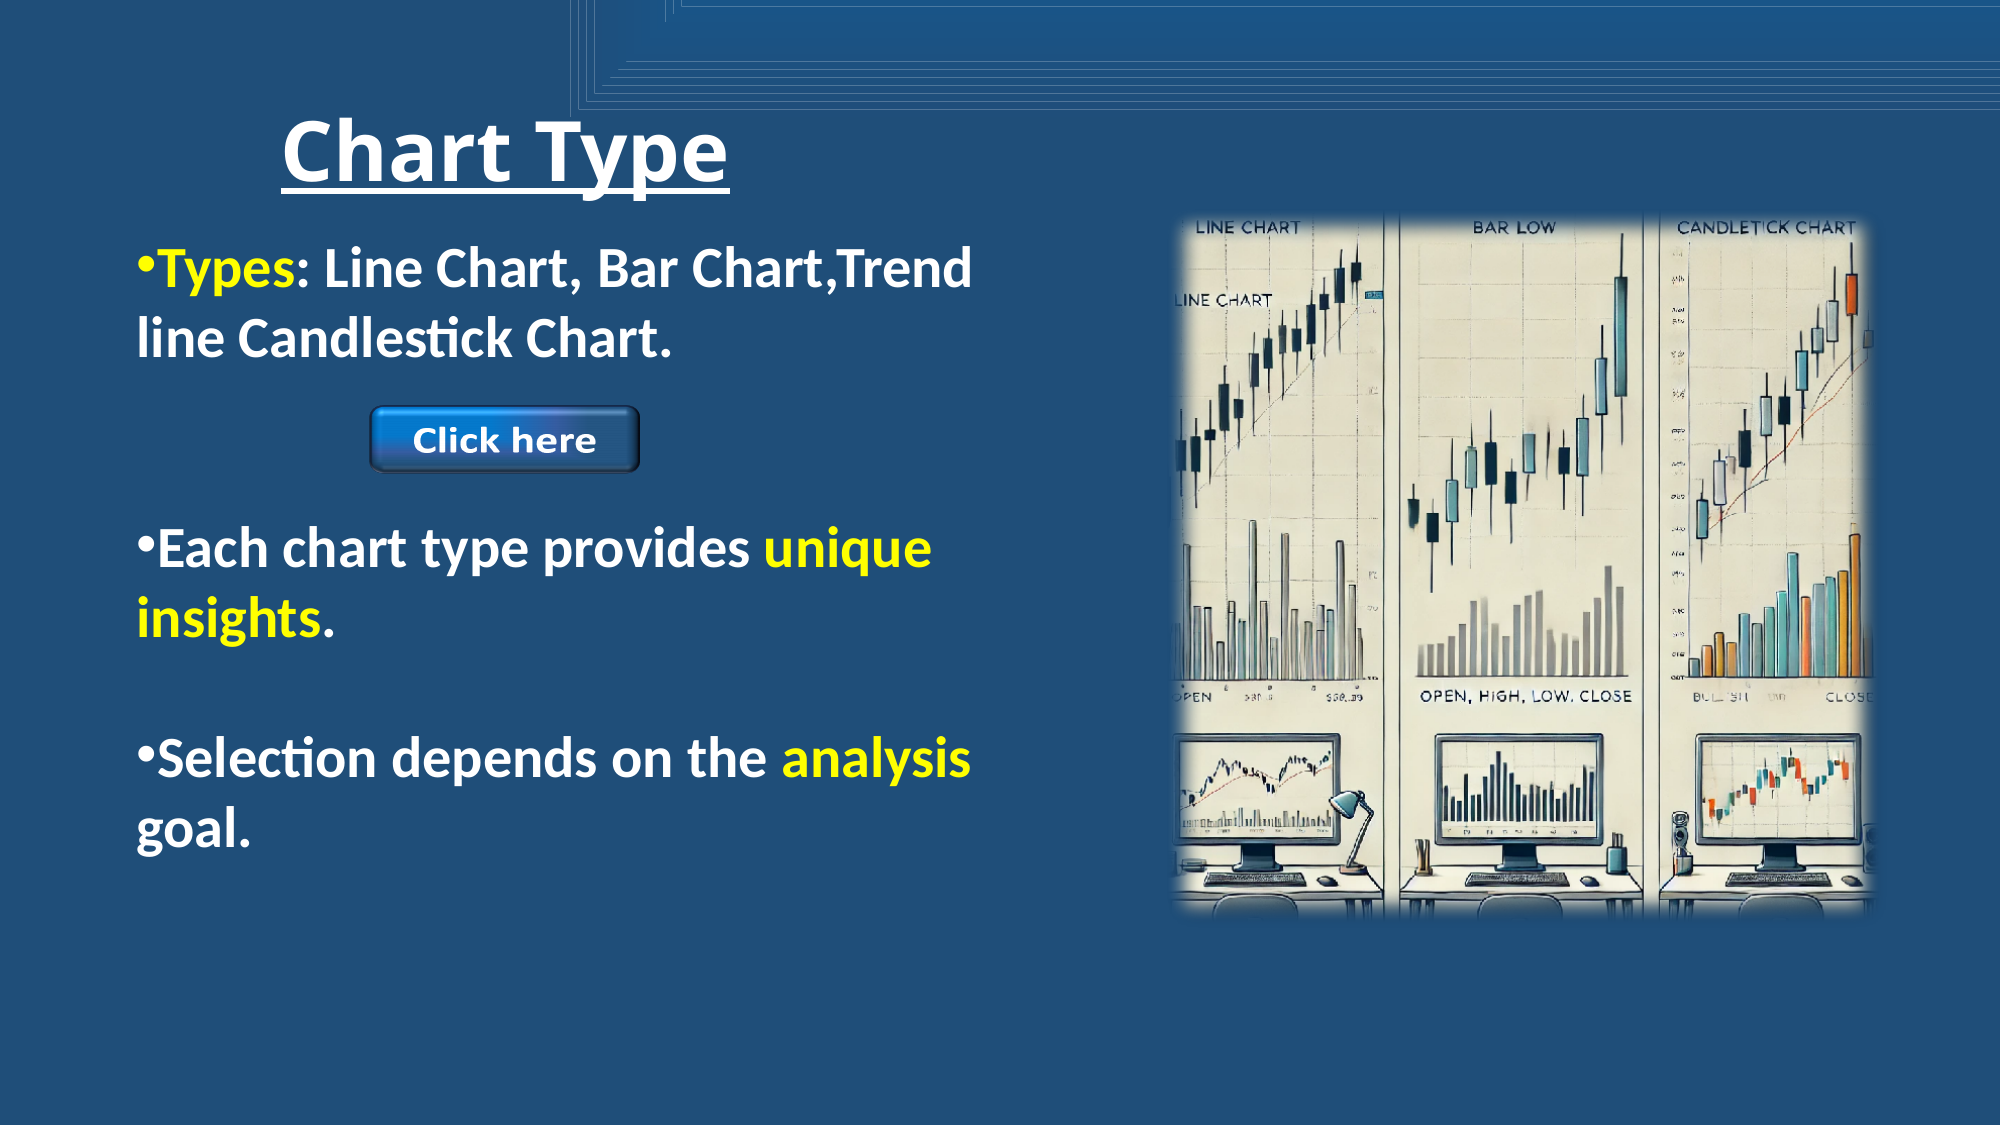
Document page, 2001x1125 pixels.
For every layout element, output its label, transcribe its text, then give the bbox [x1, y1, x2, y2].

text_box Types: Line Chart, Bar Chart,Trend line Candlestick Chart. Each chart type provides unique insights. Selection depends on the analysis goal. [121, 221, 1070, 937]
text_box Chart Type [265, 91, 853, 206]
picture [1166, 208, 1880, 922]
picture [368, 404, 641, 485]
